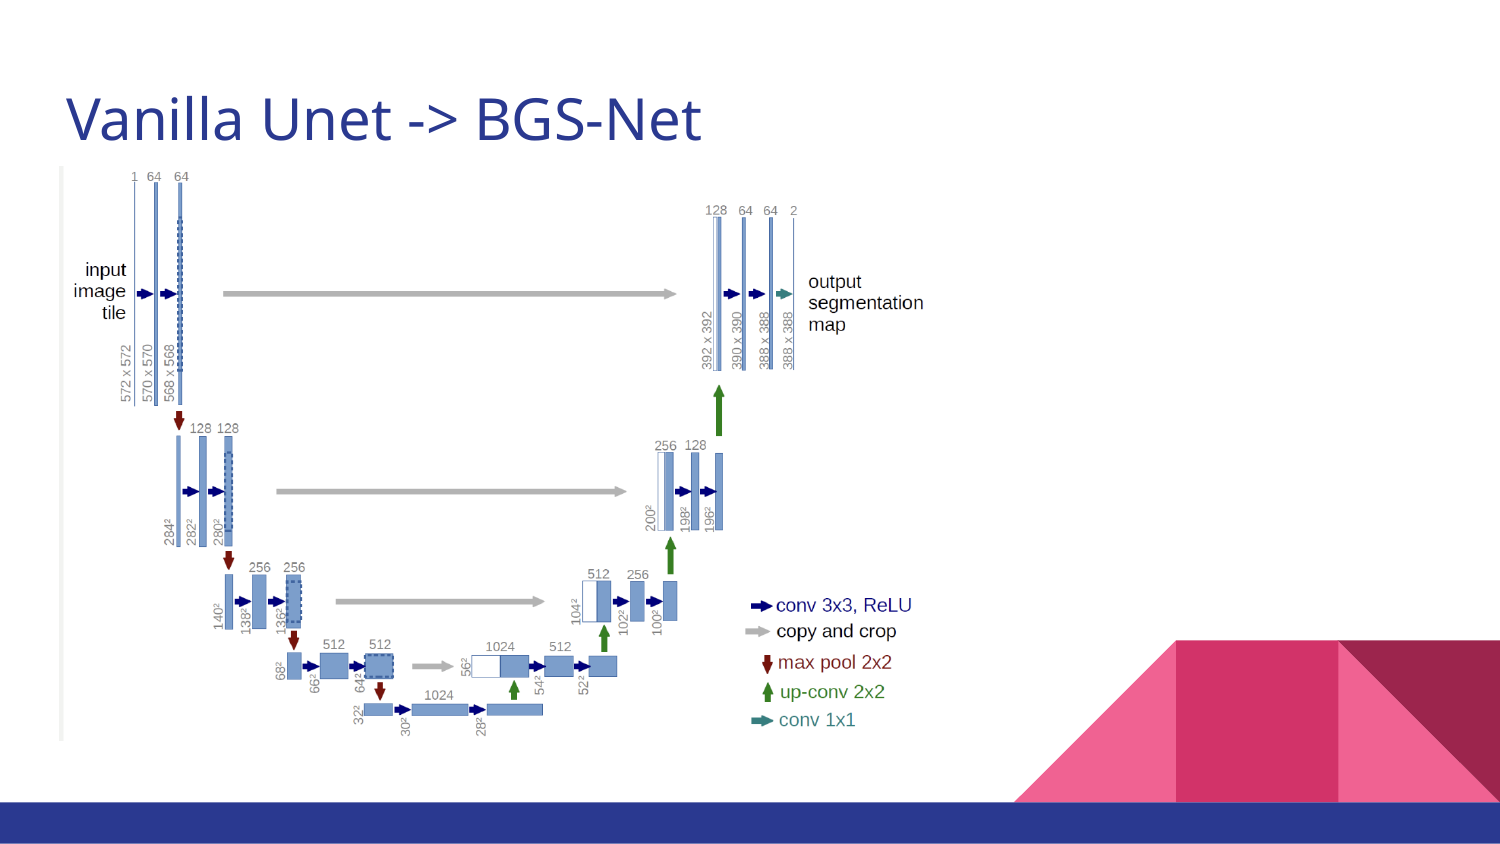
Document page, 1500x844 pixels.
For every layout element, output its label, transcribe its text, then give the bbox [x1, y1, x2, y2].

picture [59, 166, 926, 741]
title Vanilla Unet -> BGS-Net [51, 67, 1449, 167]
